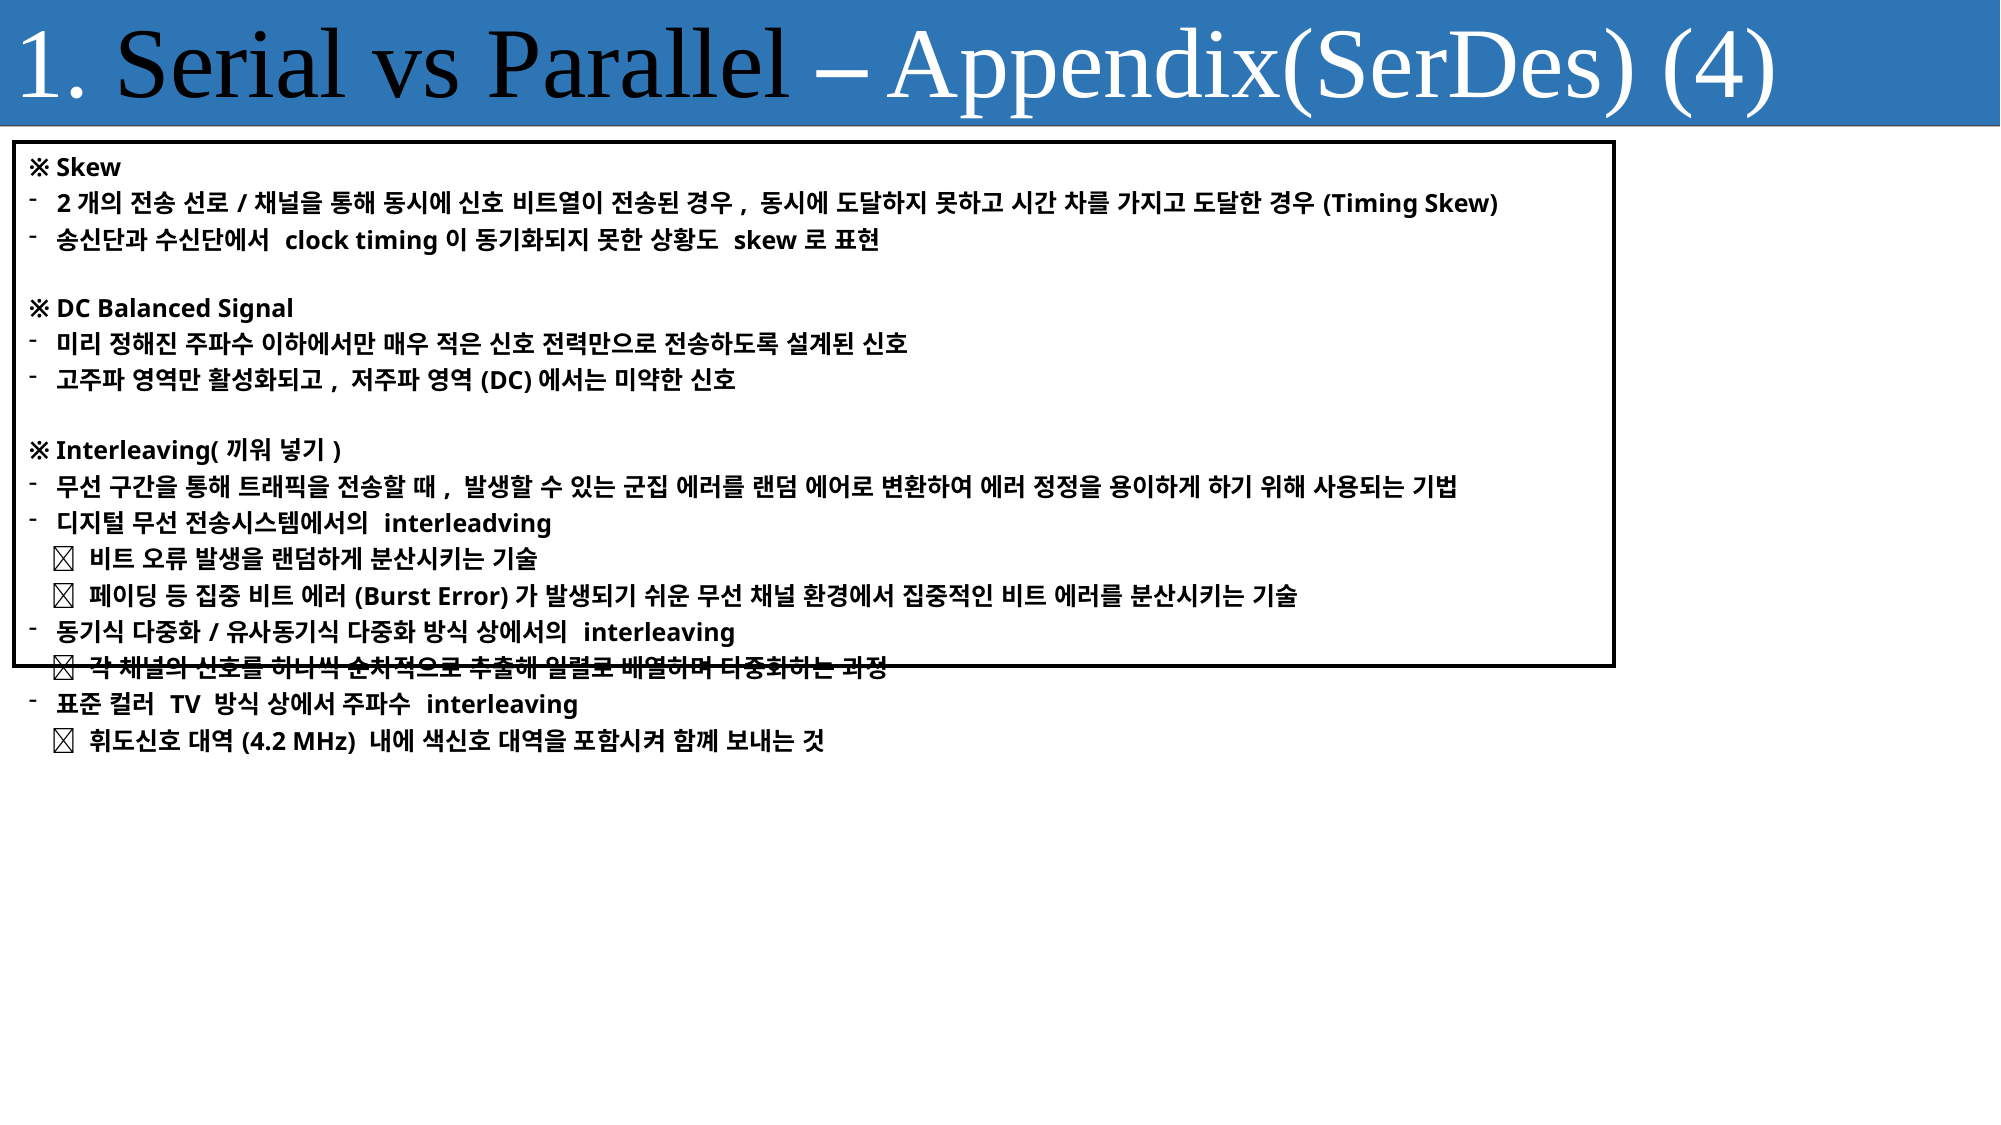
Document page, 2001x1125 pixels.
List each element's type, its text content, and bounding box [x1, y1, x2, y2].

text_box 1. Serial vs Parallel – Appendix(SerDes) (4) [0, 0, 2000, 126]
table_header ※ Skew 2개의 전송 선로/채널을 통해 동시에 신호 비트열이 전송된 경우, 동시에 도달하지 못하고 시간 차를 가지고 도달한 경우(Timing Skew) 송신단과 수신단에서 clock timing이 동기화되지 못한 상황도 skew로 표현 ※ DC Balanced Signal 미리 정해진 주파수 이하에서만 매우 적은 신호 전력만으로 전송하도록 설계된 신호 고주파 영역만 활성화되고, 저주파 영역(DC)에서는 미약한 신호 ※ Interleaving(끼워 넣기) 무선 구간을 통해 트래픽을 전송할 때, 발생할 수 있는 군집 에러를 랜덤 에어로 변환하여 에러 정정을 용이하게 하기 위해 사용되는 기법 디지털 무선 전송시스템에서의 interleadving  비트 오류 발생을 랜덤하게 분산시키는 기술  페이딩 등 집중 비트 에러(Burst Error)가 발생되기 쉬운 무선 채널 환경에서 집중적인 비트 에러를 분산시키는 기술 동기식 다중화/유사동기식 다중화 방식 상에서의 interleaving  각 채널의 신호를 하나씩 순차적으로 추출해 일렬로 배열하며 다중화하는 과정 표준 컬러 TV 방식 상에서 주파수 interleaving  휘도신호 대역(4.2 MHz) 내에 색신호 대역을 포함시켜 함꼐 보내는 것 [16, 144, 1612, 664]
